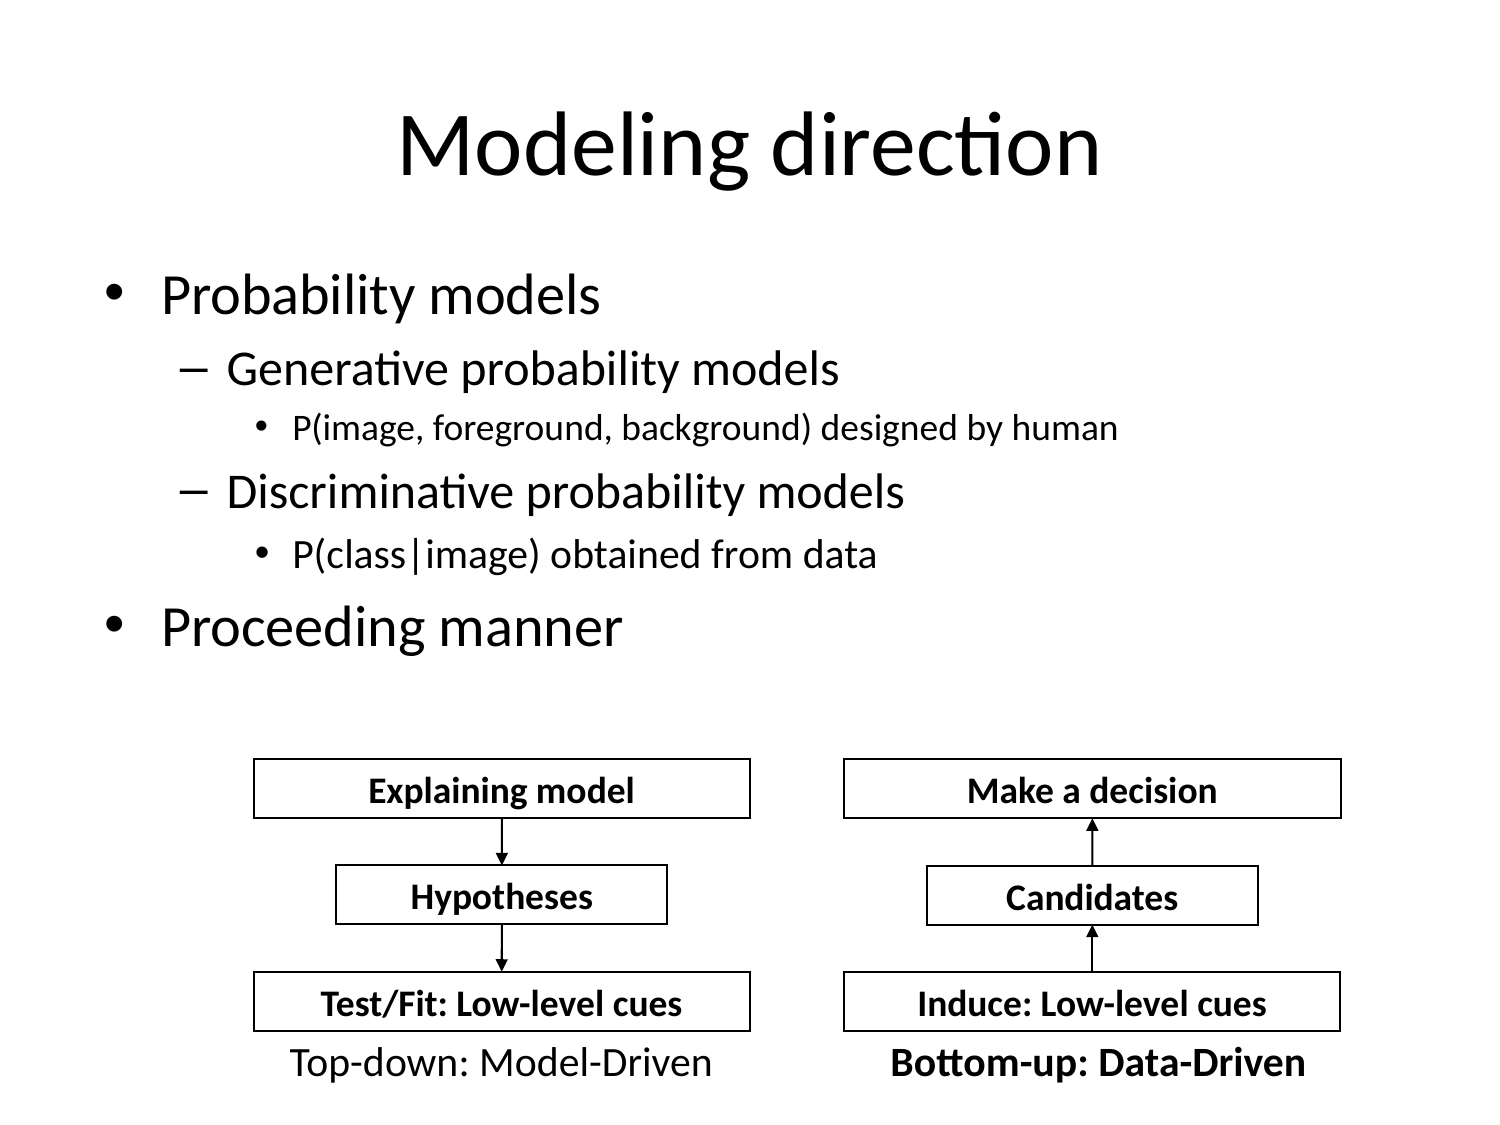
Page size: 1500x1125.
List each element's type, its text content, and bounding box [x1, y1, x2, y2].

text_box Explaining model [253, 759, 750, 819]
text_box Candidates [926, 865, 1258, 925]
text_box Induce: Low-level cues [844, 971, 1341, 1031]
text_box Top-down: Model-Driven [274, 1027, 728, 1092]
text_box Bottom-up: Data-Driven [875, 1027, 1322, 1092]
text_box Make a decision [844, 759, 1341, 819]
text_box Hypotheses [336, 865, 668, 925]
text_box Test/Fit: Low-level cues [253, 971, 750, 1031]
list Probability models Generative probability models P(image, foreground, background) designed by human Discriminative probability models P(class|image) obtained from data Proceeding manner [89, 248, 1377, 974]
title Modeling direction [75, 45, 1425, 233]
